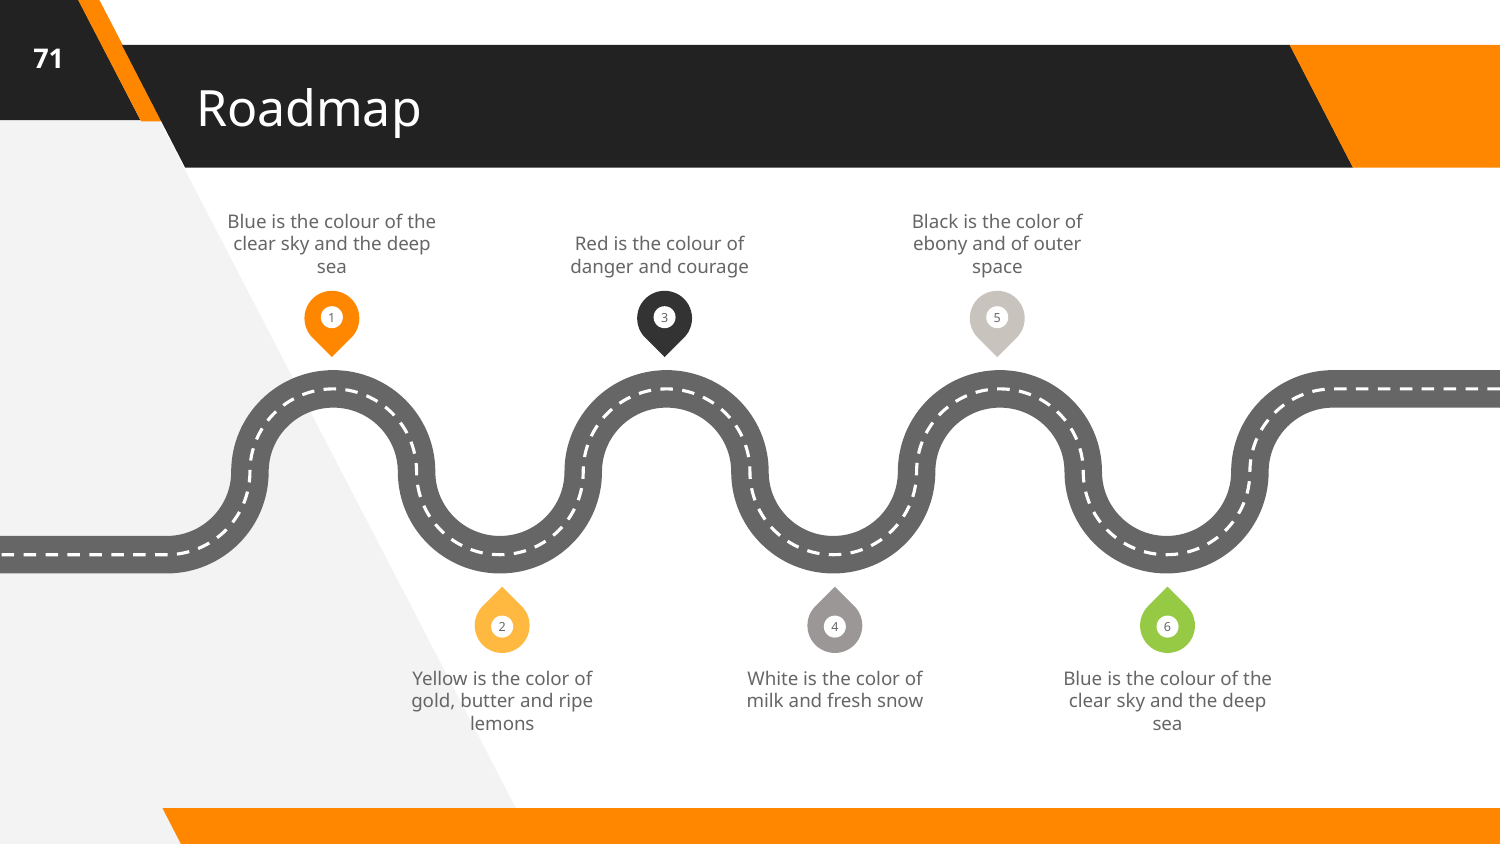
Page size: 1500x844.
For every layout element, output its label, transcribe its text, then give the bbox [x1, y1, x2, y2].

text_box Red is the colour of danger and courage [553, 189, 765, 278]
text_box White is the color of milk and fresh snow [729, 666, 941, 755]
slide_number 71 [0, 0, 98, 121]
title Roadmap [181, 45, 1285, 169]
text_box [958, 279, 1037, 358]
text_box [0, 388, 1500, 555]
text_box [1128, 586, 1207, 665]
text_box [795, 586, 874, 665]
text_box Black is the color of ebony and of outer space [891, 189, 1103, 278]
text_box Blue is the colour of the clear sky and the deep sea [1062, 666, 1273, 755]
text_box Yellow is the color of gold, butter and ripe lemons [396, 666, 608, 755]
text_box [292, 279, 371, 358]
text_box Blue is the colour of the clear sky and the deep sea [226, 189, 438, 278]
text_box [463, 586, 542, 665]
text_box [625, 279, 704, 358]
